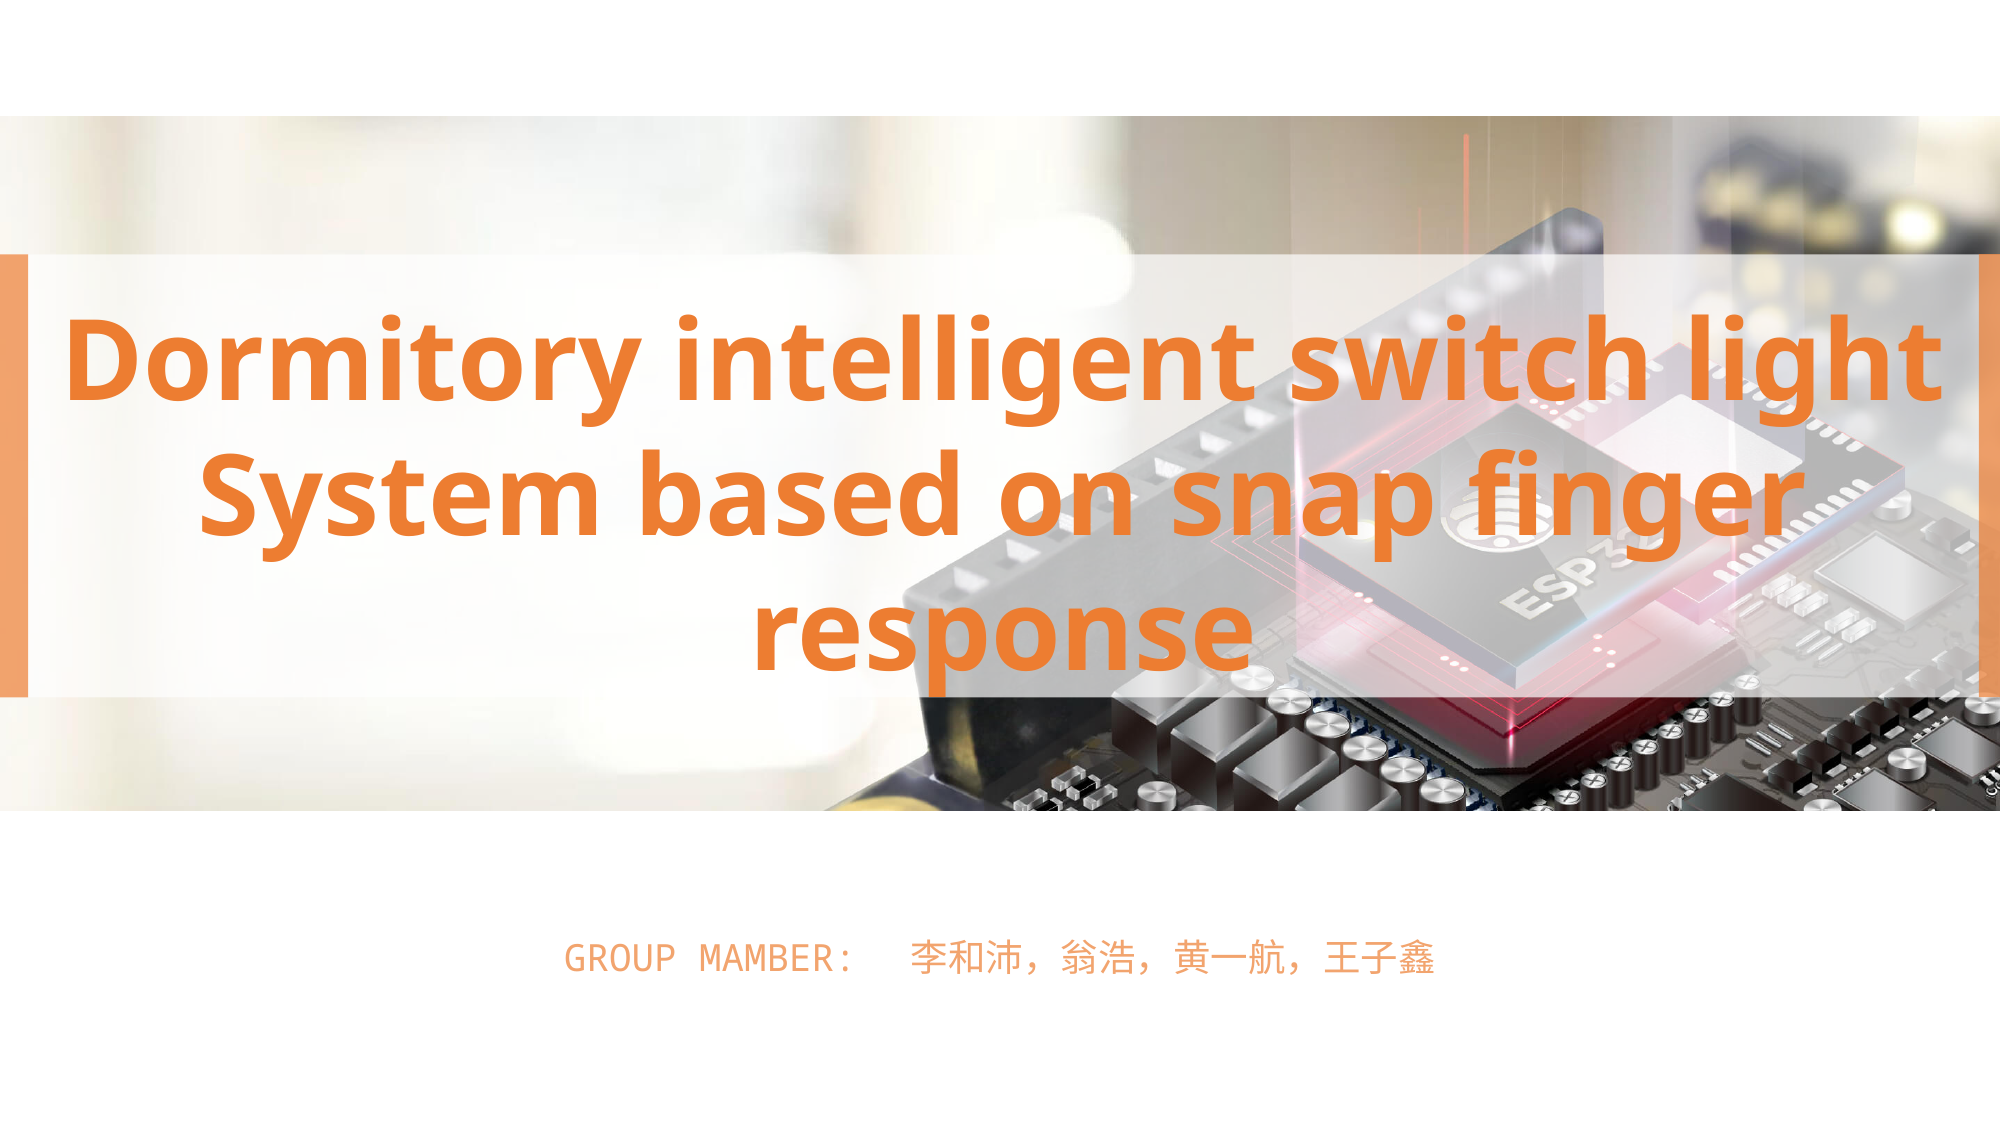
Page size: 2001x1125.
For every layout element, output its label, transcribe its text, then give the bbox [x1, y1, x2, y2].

text_box GROUP MAMBER: 李和沛，翁浩，黄一航，王子鑫 [303, 885, 1697, 987]
picture [0, 116, 2000, 254]
picture [0, 698, 2000, 811]
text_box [0, 254, 2000, 698]
